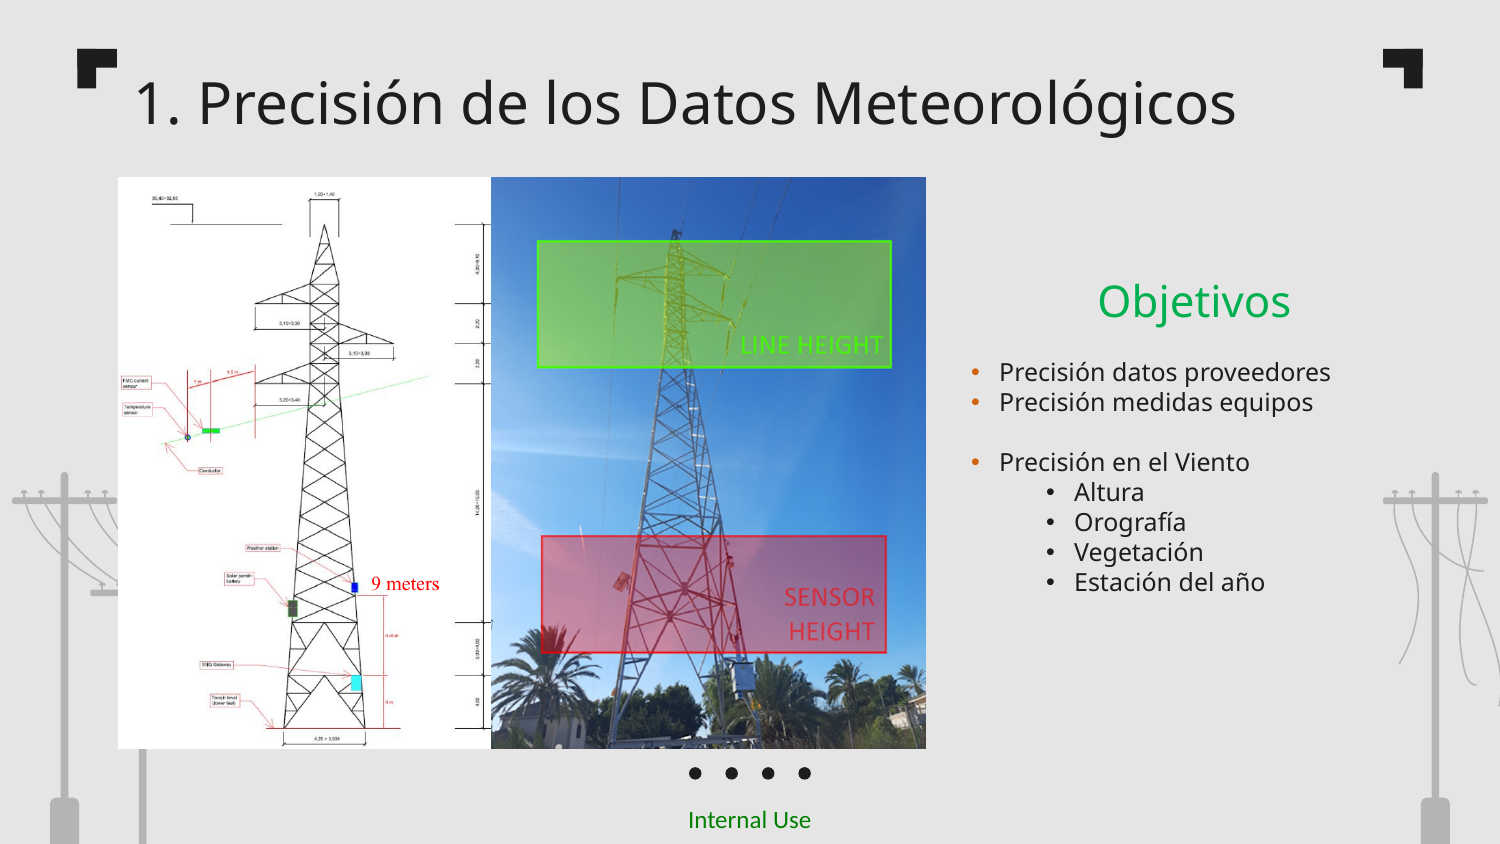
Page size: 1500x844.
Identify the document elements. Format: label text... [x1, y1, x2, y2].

subtitle Precisión datos proveedores Precisión medidas equipos Precisión en el Viento Altura Orografía Vegetación Estación del año [956, 341, 1500, 630]
picture [117, 177, 926, 750]
subtitle Objetivos [931, 266, 1500, 342]
title 1. Precisión de los Datos Meteorológicos [118, 50, 1382, 145]
